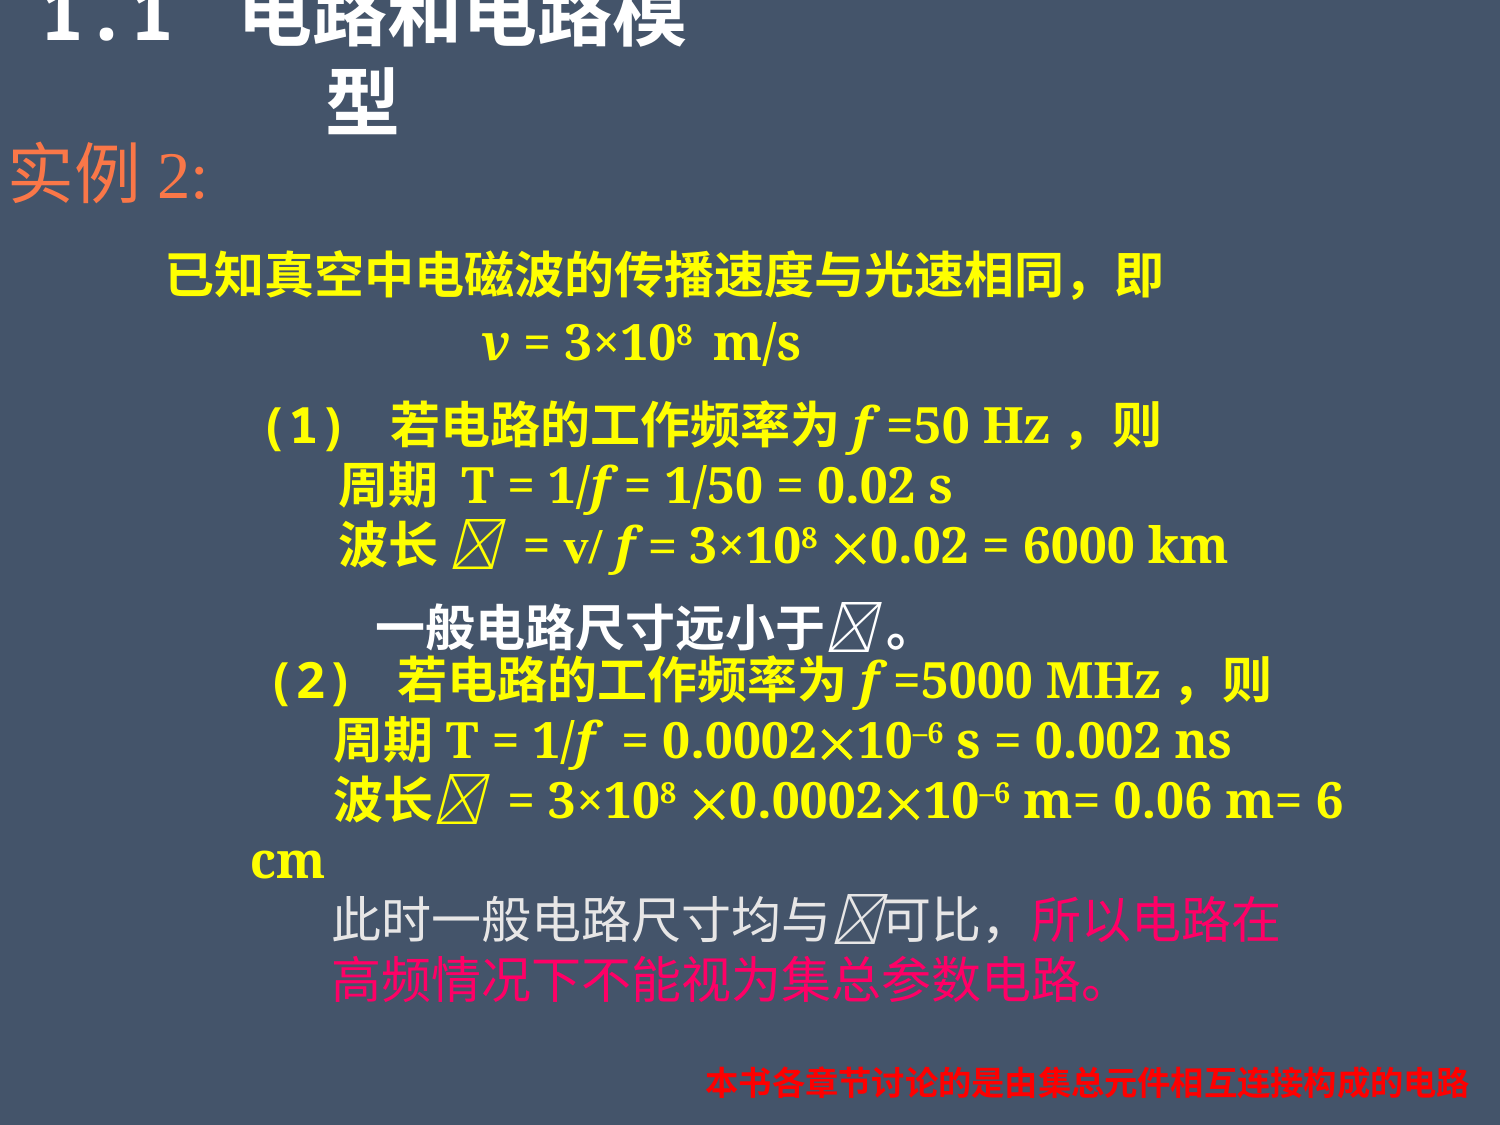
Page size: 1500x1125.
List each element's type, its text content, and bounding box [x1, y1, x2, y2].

text_box 1.1 电路和电路模型 [0, 0, 727, 153]
text_box 实例2: [0, 153, 224, 219]
text_box 此时一般电路尺寸均与可比，所以电路在高频情况下不能视为集总参数电路。 [317, 880, 1330, 1016]
text_box 已知真空中电磁波的传播速度与光速相同，即 [150, 223, 1203, 311]
text_box v = 3×108 m/s [287, 303, 1025, 378]
text_box 本书各章节讨论的是由集总元件相互连接构成的电路 [690, 1054, 1500, 1110]
text_box 一般电路尺寸远小于 。 [312, 588, 1000, 641]
text_box (1) 若电路的工作频率为f =50 Hz，则 周期 T = 1/f = 1/50 = 0.02 s 波长  = v/ f = 3×108 0.02 = 6000 km [150, 385, 1451, 581]
text_box (2) 若电路的工作频率为f =5000 MHz，则 周期T = 1/f = 0.000210–6 s = 0.002 ns 波长 = 3×108 0.000210–6 m= 0.06 m= 6 cm [235, 641, 1412, 897]
